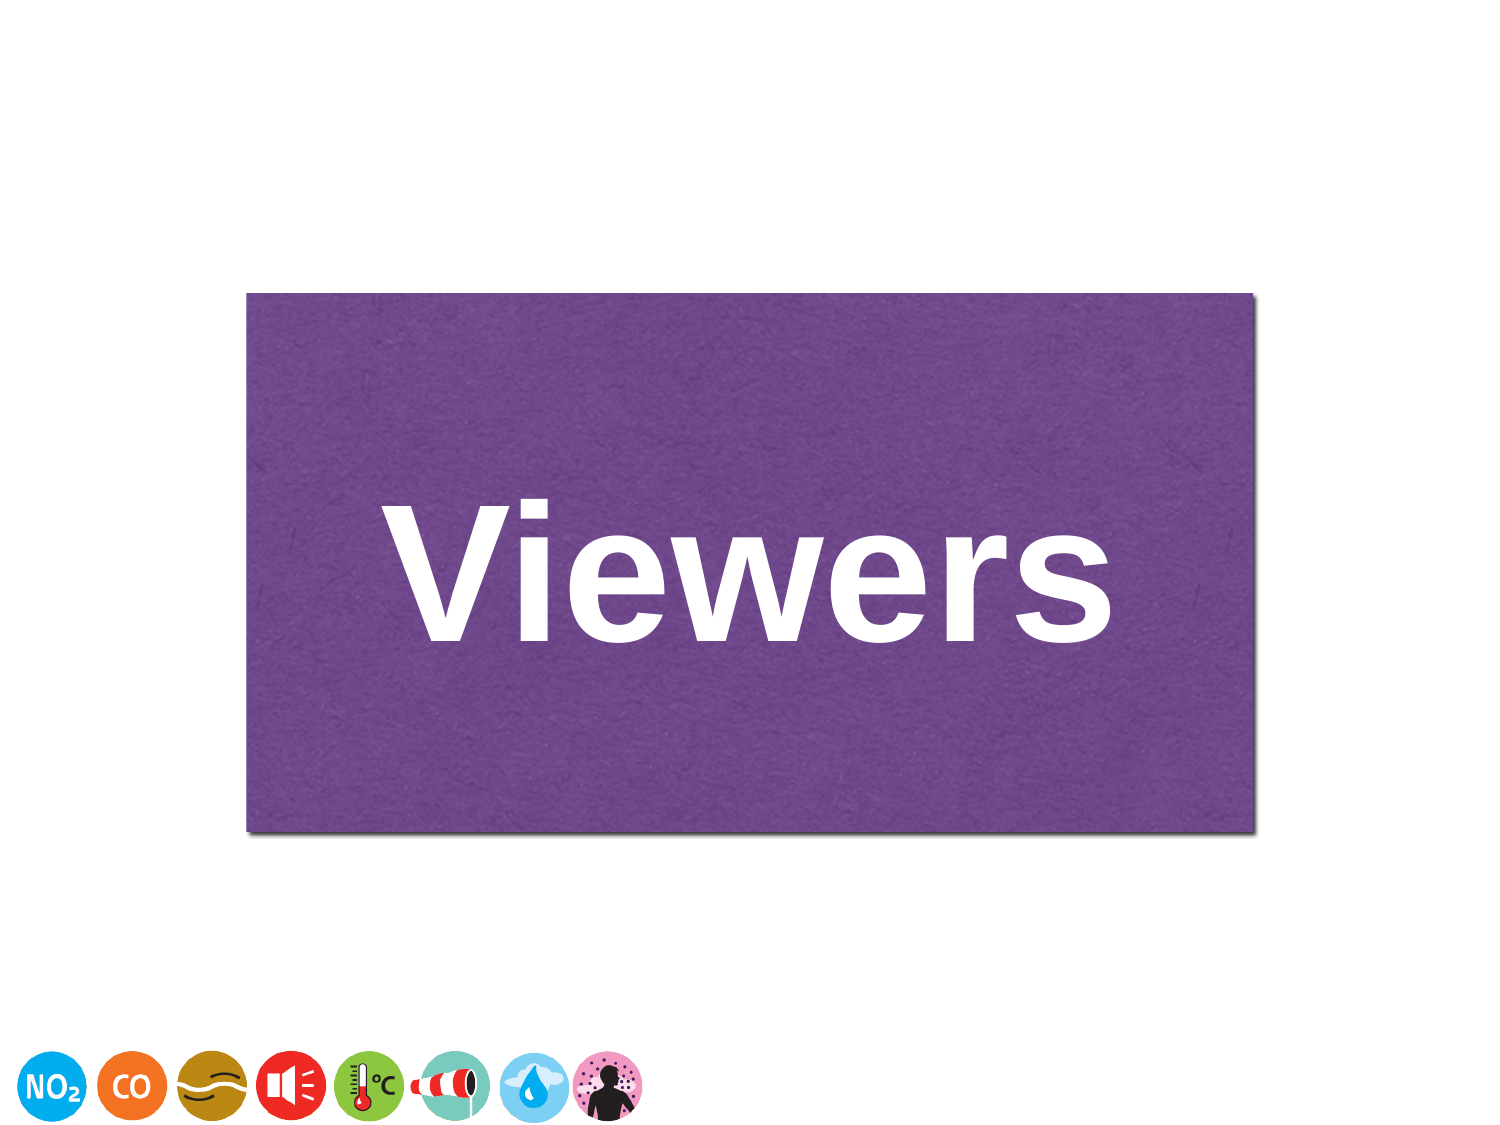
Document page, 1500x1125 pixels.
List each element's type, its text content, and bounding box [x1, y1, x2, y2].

picture [14, 1046, 647, 1125]
text_box Viewers [246, 293, 1254, 832]
